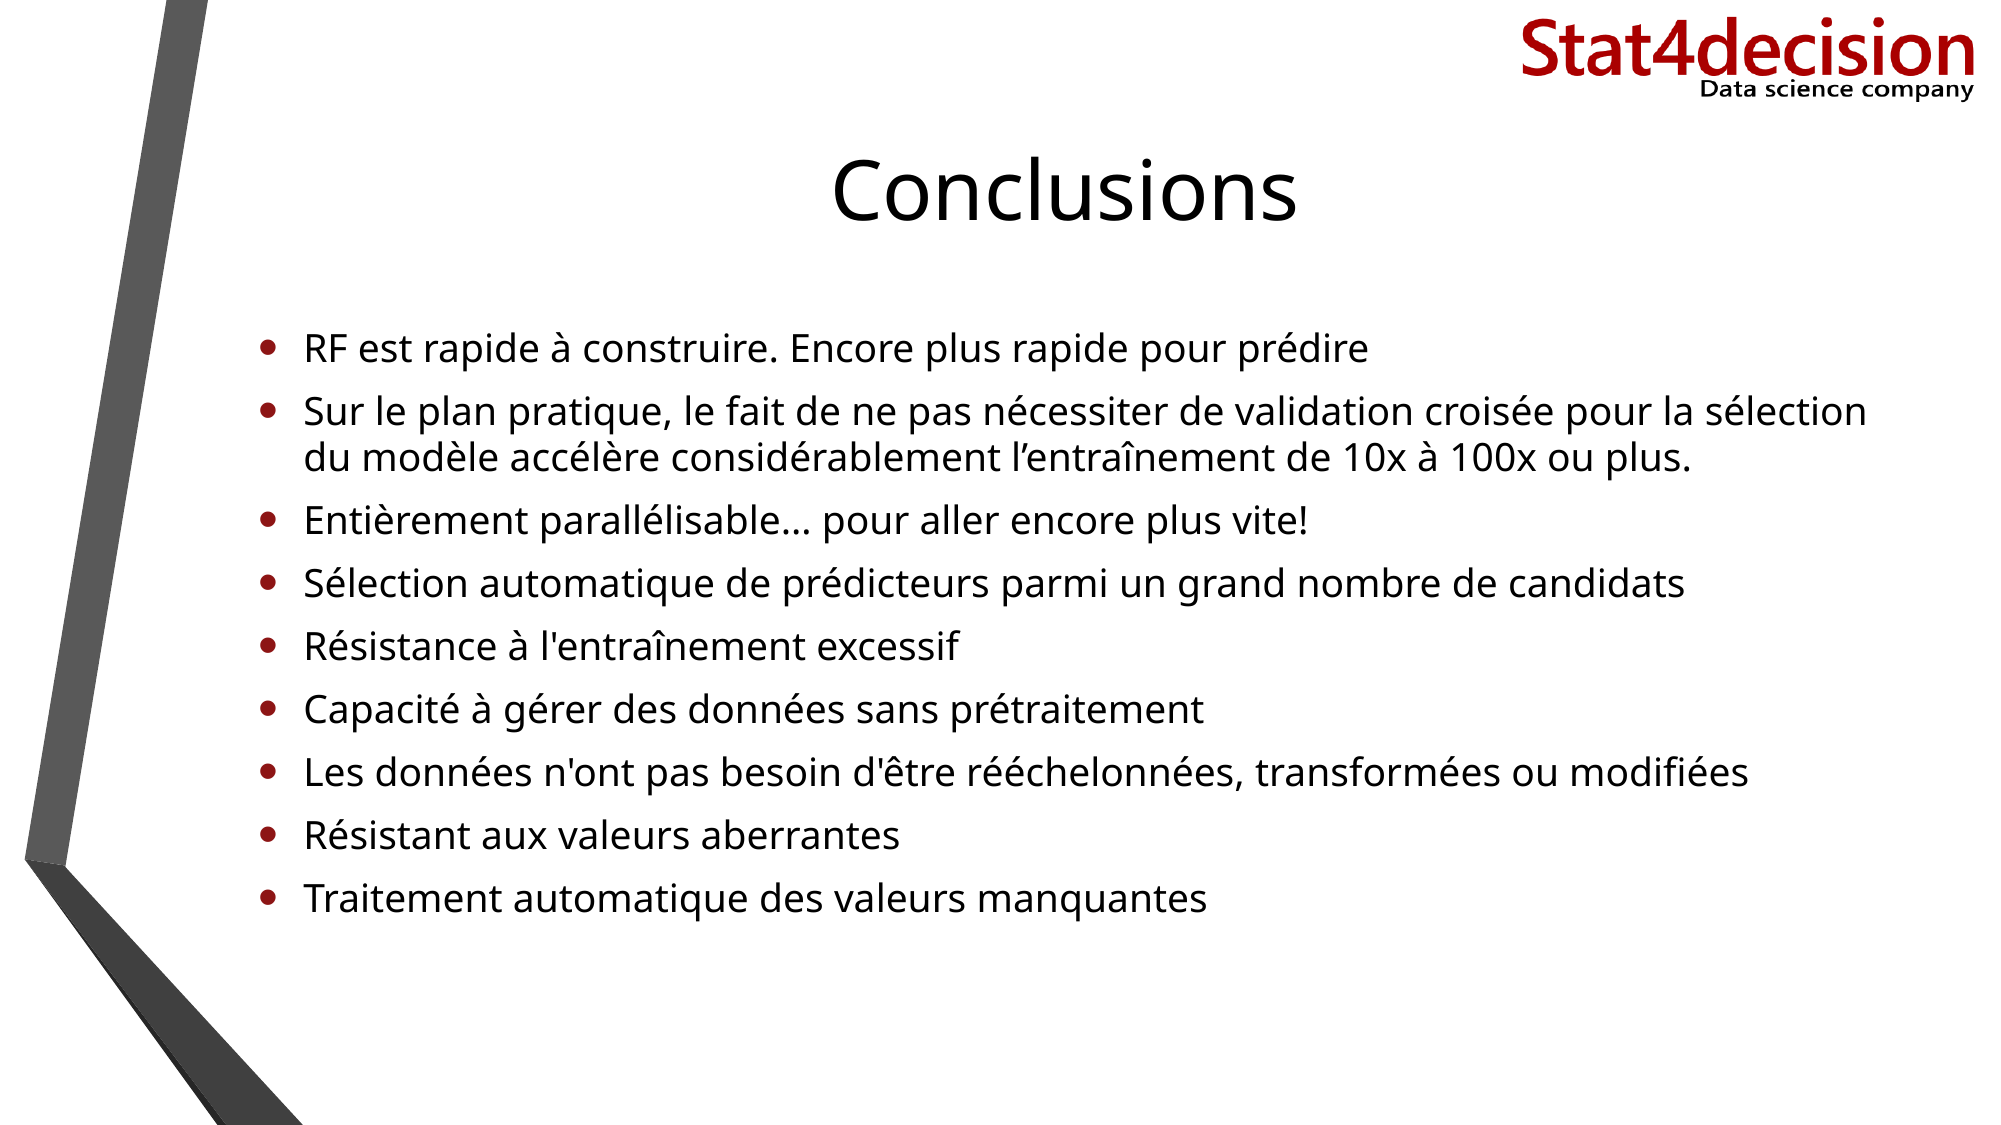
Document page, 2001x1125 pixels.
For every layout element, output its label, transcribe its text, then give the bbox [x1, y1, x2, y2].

list RF est rapide à construire. Encore plus rapide pour prédire Sur le plan pratique, le fait de ne pas nécessiter de validation croisée pour la sélection du modèle accélère considérablement l’entraînement de 10x à 100x ou plus. Entièrement parallélisable… pour aller encore plus vite! Sélection automatique de prédicteurs parmi un grand nombre de candidats Résistance à l'entraînement excessif Capacité à gérer des données sans prétraitement Les données n'ont pas besoin d'être rééchelonnées, transformées ou modifiées Résistant aux valeurs aberrantes Traitement automatique des valeurs manquantes [243, 293, 1887, 950]
picture [1520, 14, 1976, 104]
title Conclusions [243, 112, 1887, 263]
